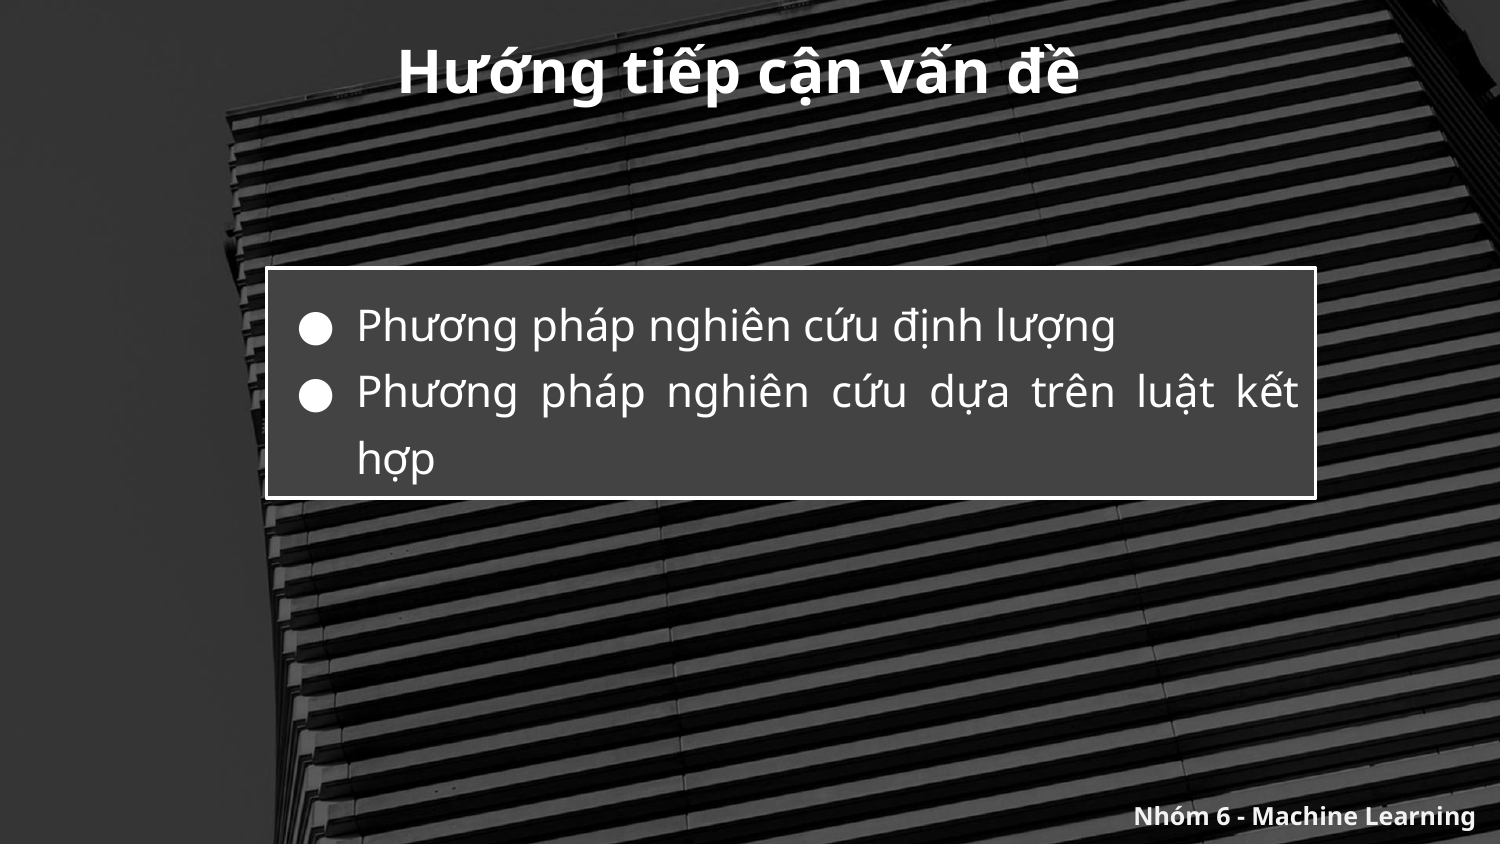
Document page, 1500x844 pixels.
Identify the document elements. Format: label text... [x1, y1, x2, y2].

title Nhóm 6 - Machine Learning [1118, 786, 1500, 844]
text_box Phương pháp nghiên cứu định lượng Phương pháp nghiên cứu dựa trên luật kết hợp [266, 268, 1316, 499]
picture [0, 0, 1500, 844]
list Hướng tiếp cận vấn đề [106, 20, 1373, 120]
